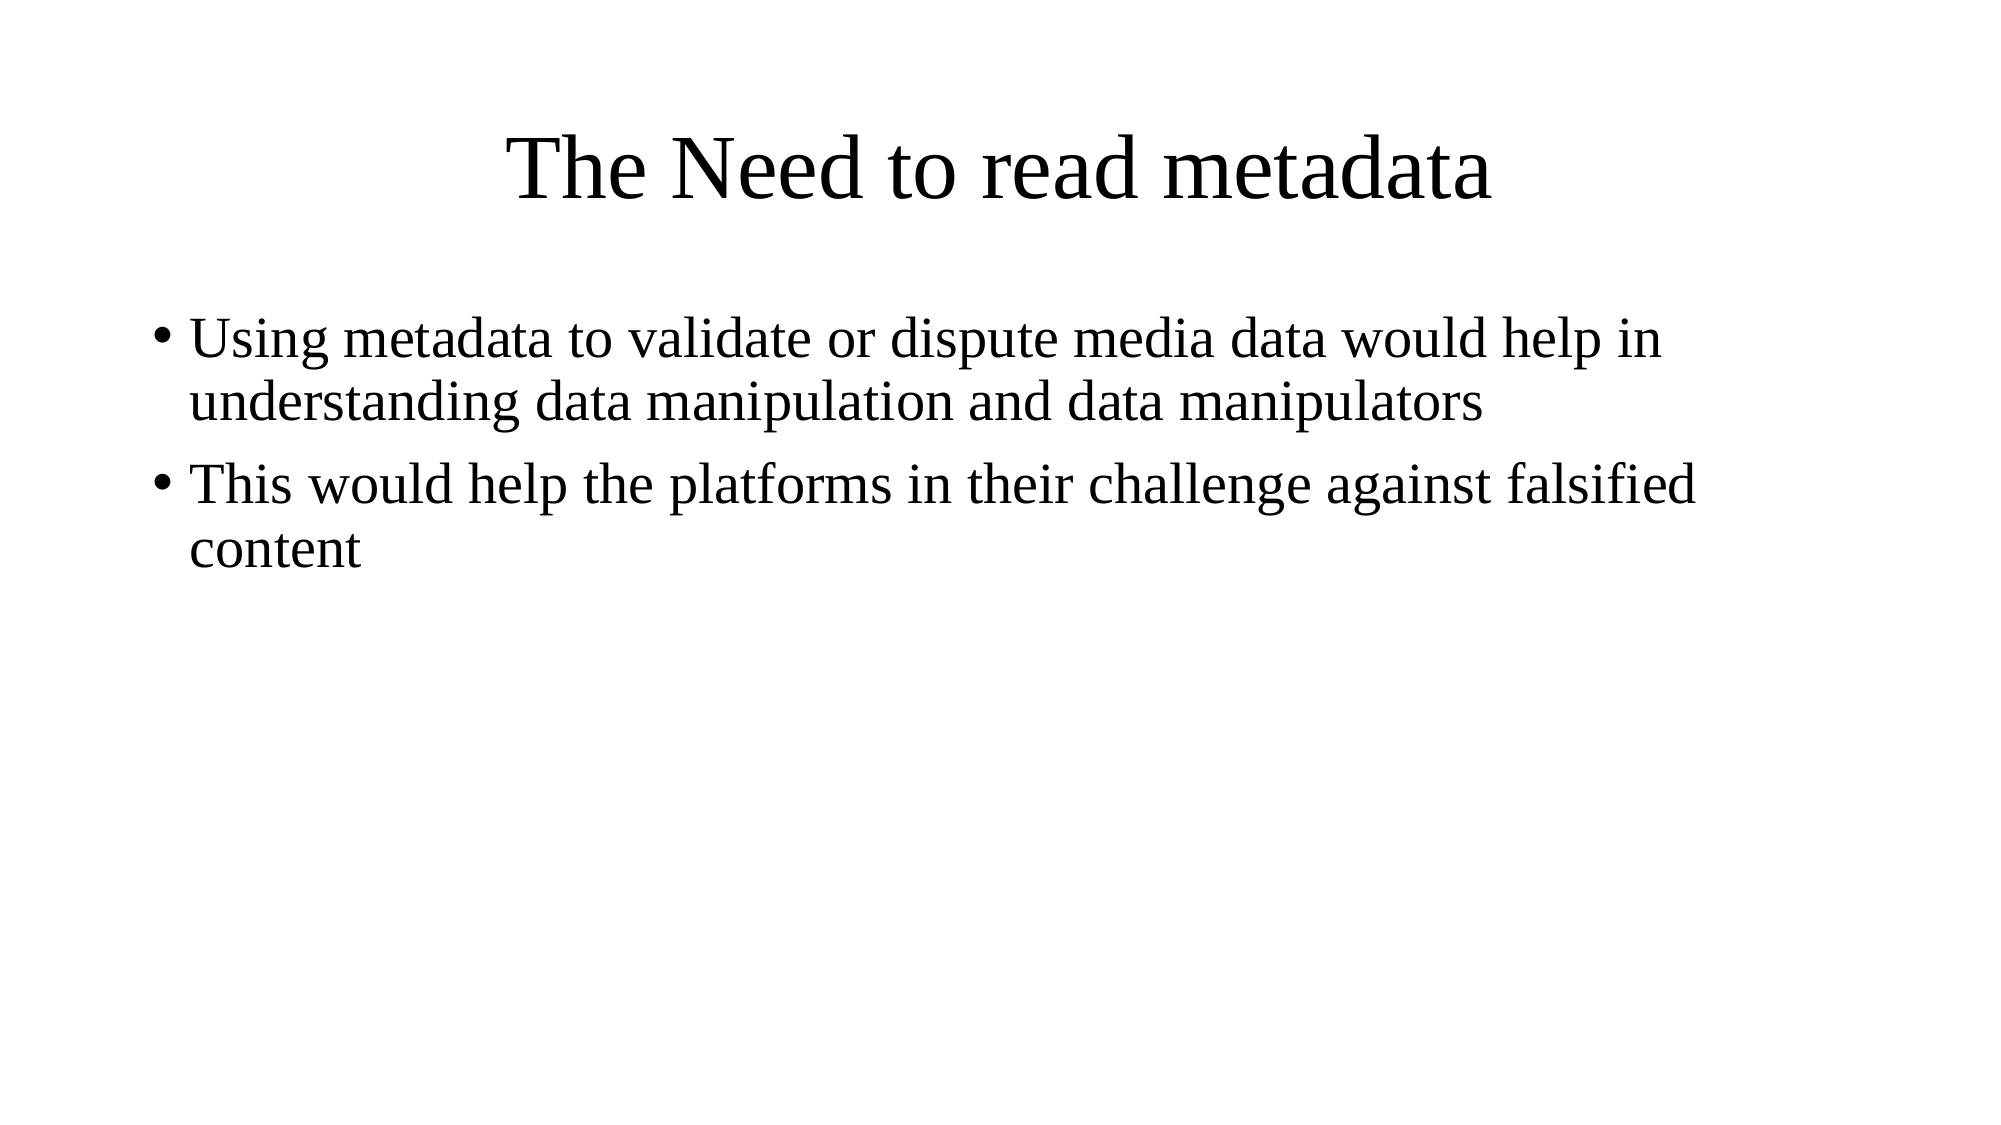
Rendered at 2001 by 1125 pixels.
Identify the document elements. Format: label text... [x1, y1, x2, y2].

title The Need to read metadata [137, 59, 1863, 278]
list Using metadata to validate or dispute media data would help in understanding data manipulation and data manipulators This would help the platforms in their challenge against falsified content [137, 299, 1863, 1014]
